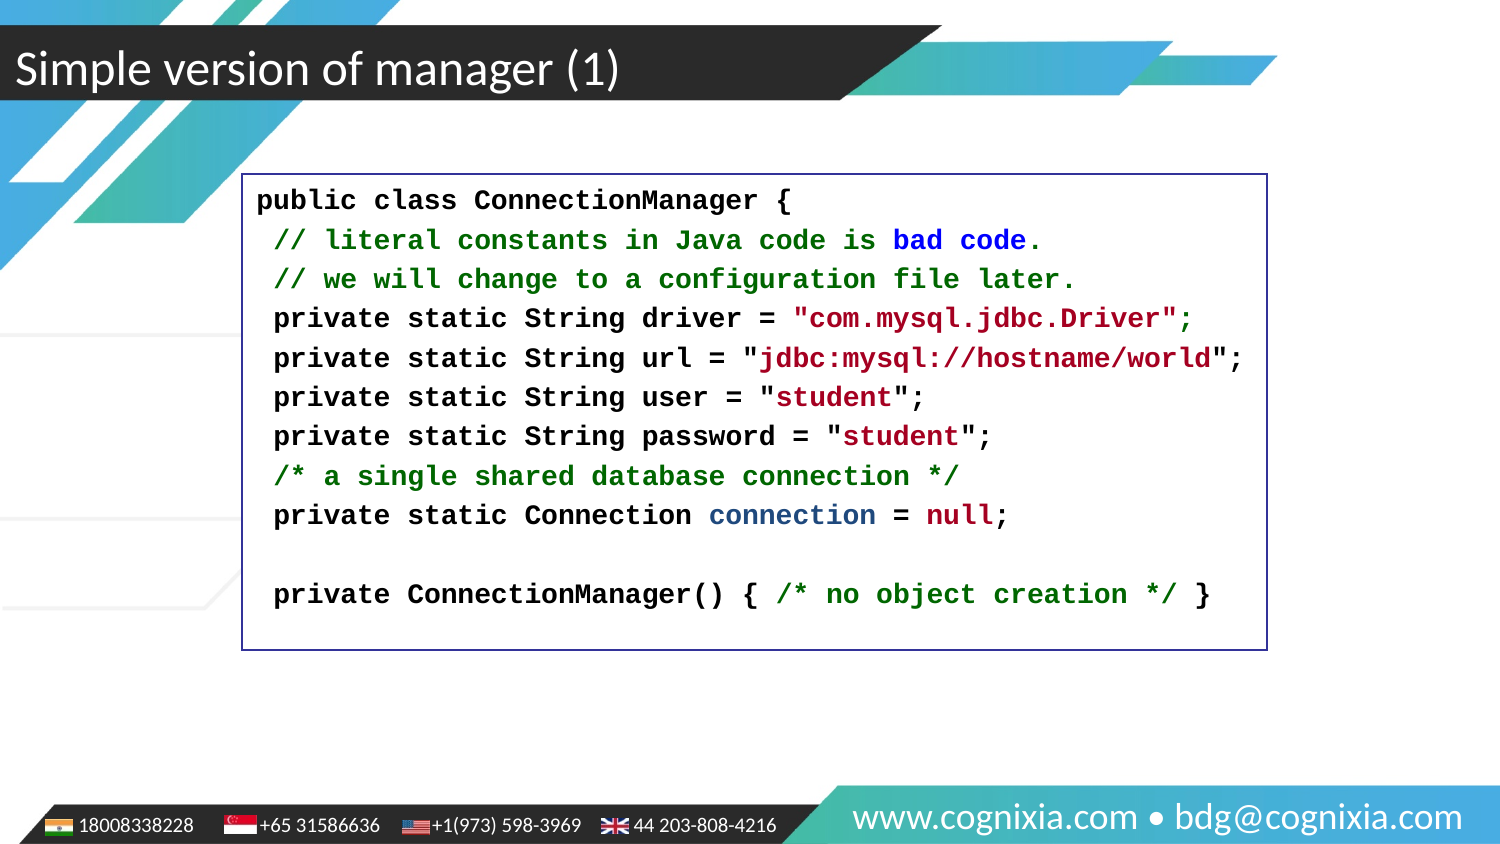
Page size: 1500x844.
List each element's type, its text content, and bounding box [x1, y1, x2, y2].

picture [0, 0, 1500, 844]
title Simple version of manager (1) [0, 33, 838, 97]
text_box public class ConnectionManager { // literal constants in Java code is bad code. // we will change to a configuration file later. private static String driver = "com.mysql.jdbc.Driver"; private static String url = "jdbc:mysql://hostname/world"; private static String user = "student"; private static String password = "student"; /* a single shared database connection */ private static Connection connection = null; private ConnectionManager() { /* no object creation */ } [241, 174, 1268, 650]
